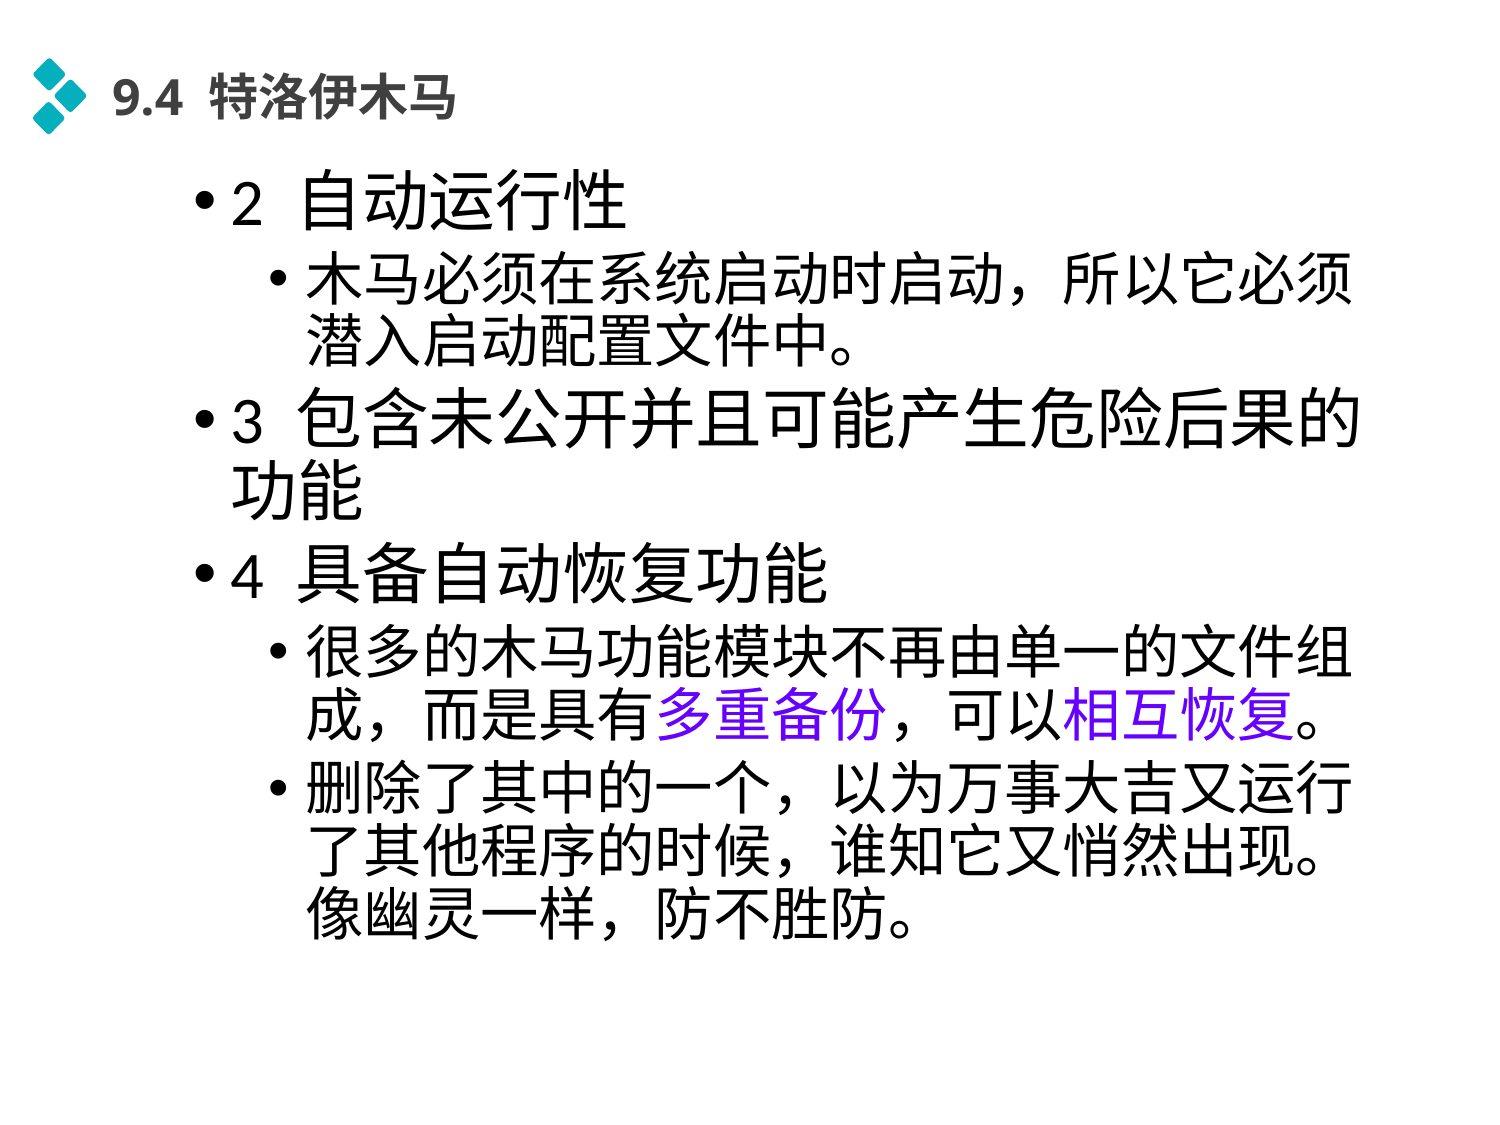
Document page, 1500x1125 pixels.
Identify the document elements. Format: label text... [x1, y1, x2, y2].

list 2 自动运行性 木马必须在系统启动时启动，所以它必须潜入启动配置文件中。 3 包含未公开并且可能产生危险后果的功能 4 具备自动恢复功能 很多的木马功能模块不再由单一的文件组成，而是具有多重备份，可以相互恢复。 删除了其中的一个，以为万事大吉又运行了其他程序的时候，谁知它又悄然出现。像幽灵一样，防不胜防。 [103, 159, 1397, 1014]
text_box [32, 57, 556, 135]
